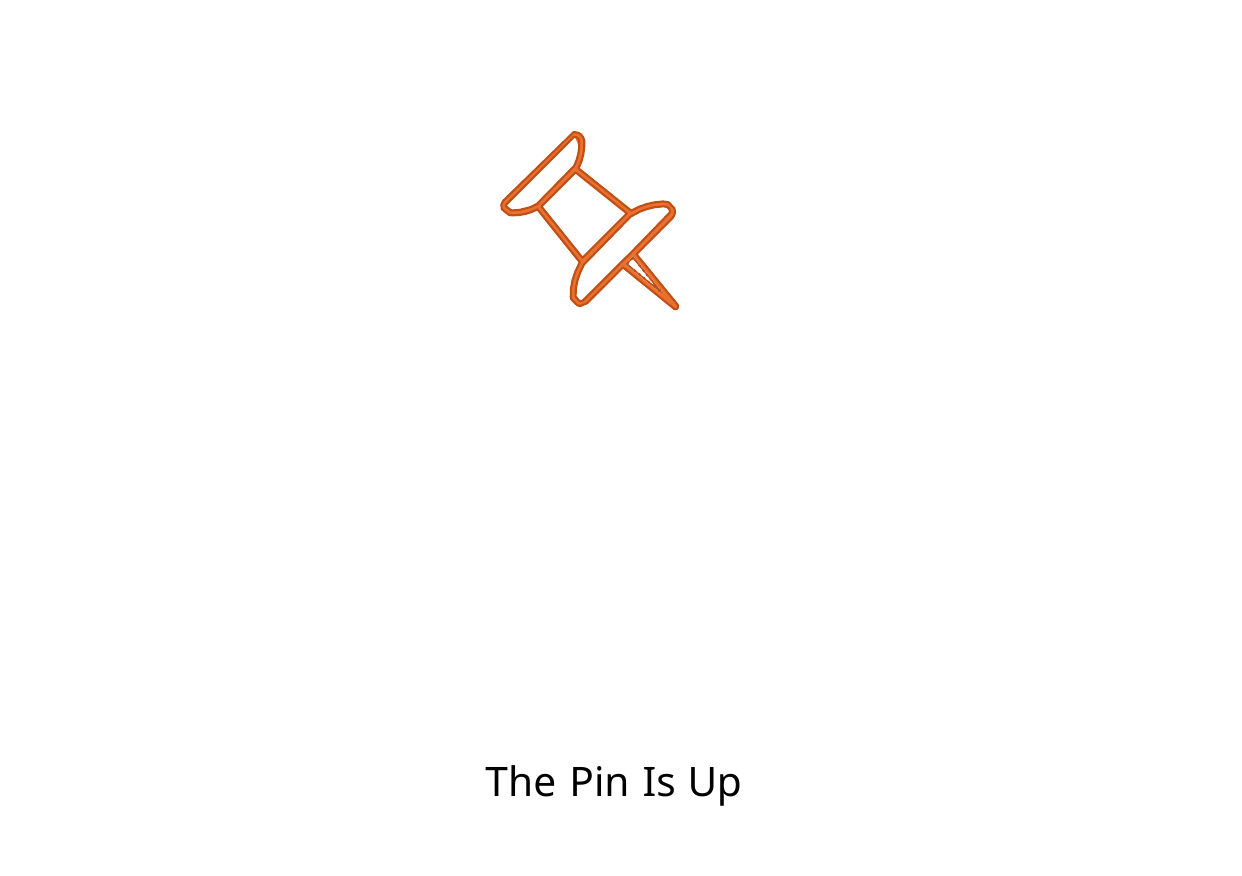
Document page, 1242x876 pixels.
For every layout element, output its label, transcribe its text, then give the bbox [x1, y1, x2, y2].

text_box The Pin Is Up [483, 754, 745, 805]
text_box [499, 130, 680, 311]
